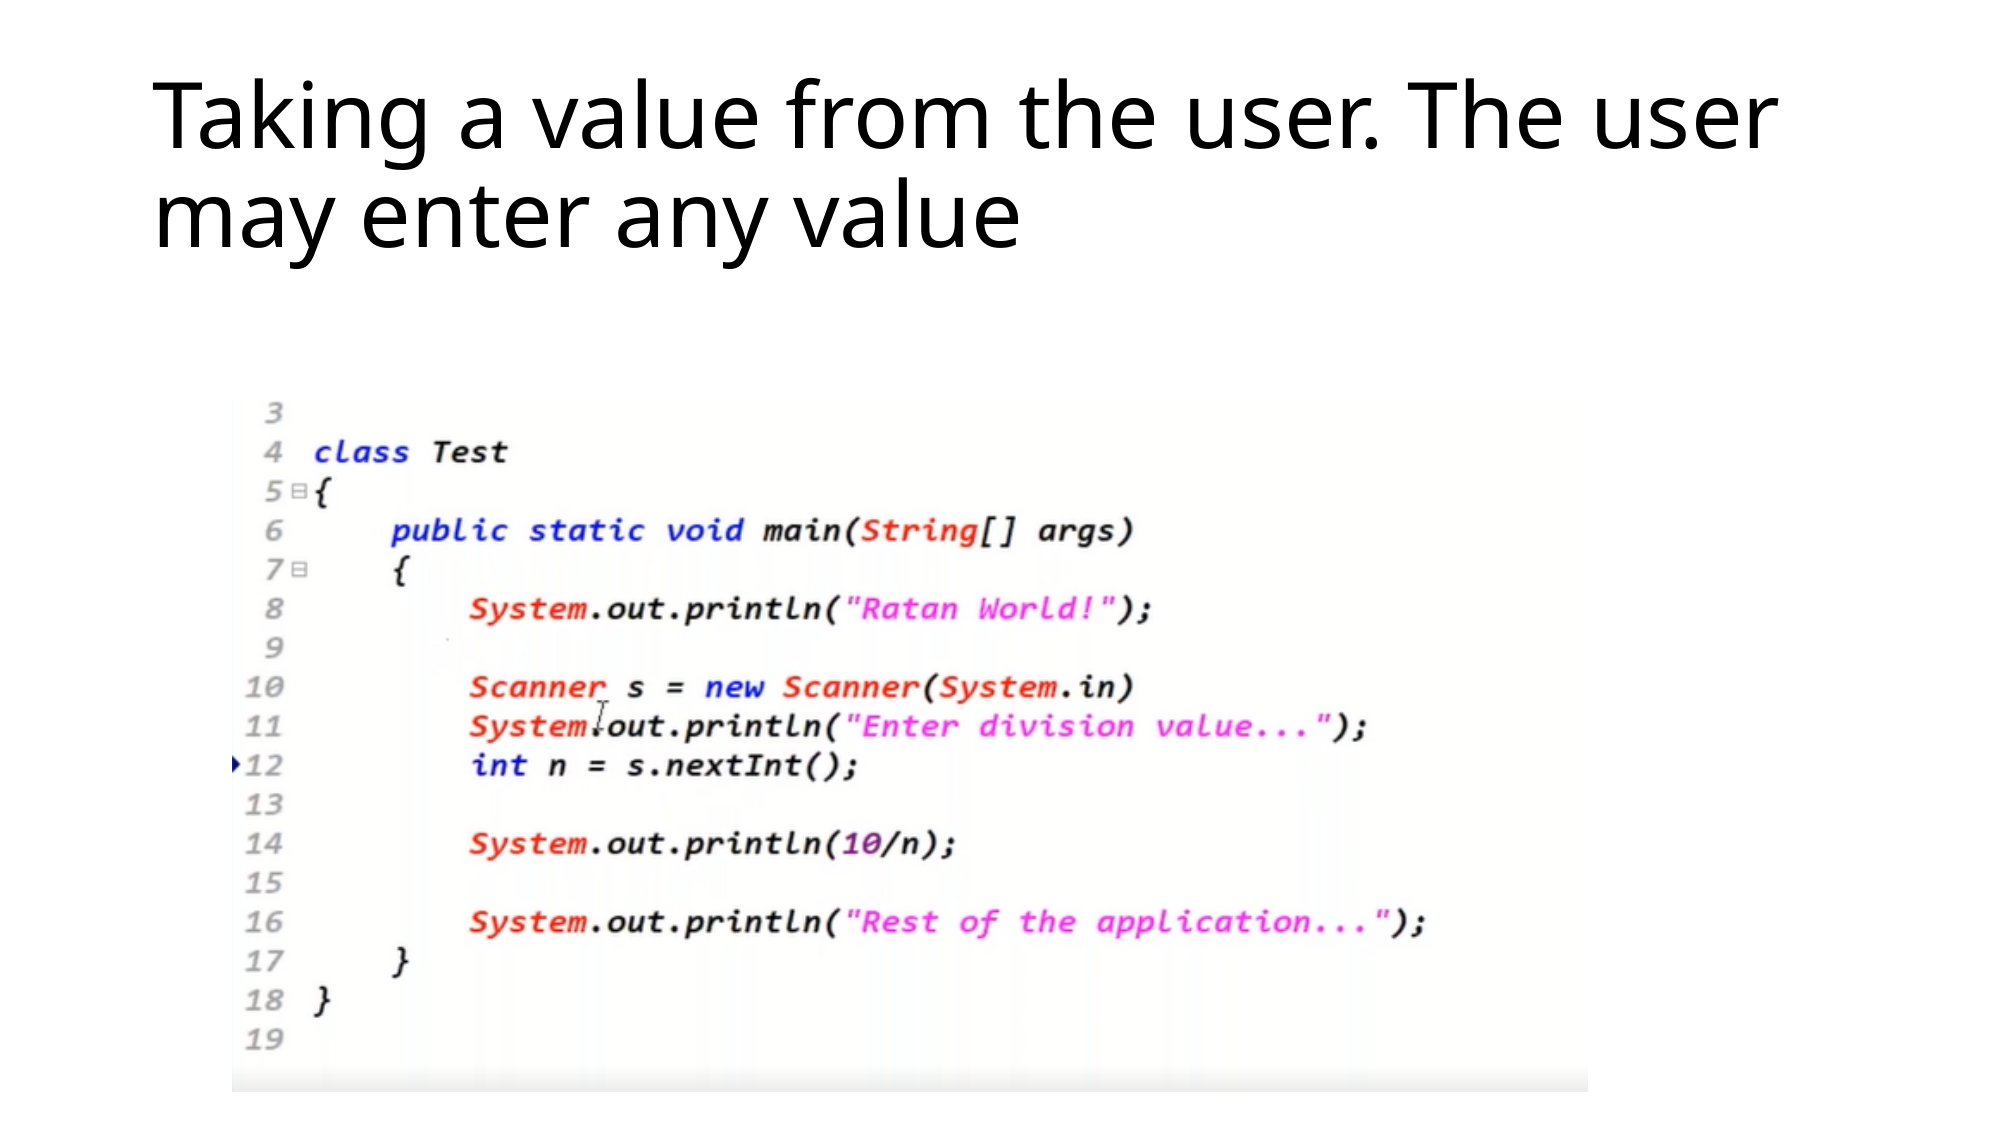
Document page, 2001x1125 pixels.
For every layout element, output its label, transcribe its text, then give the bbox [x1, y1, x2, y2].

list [232, 399, 1588, 1092]
title Taking a value from the user. The user may enter any value [137, 59, 1863, 278]
